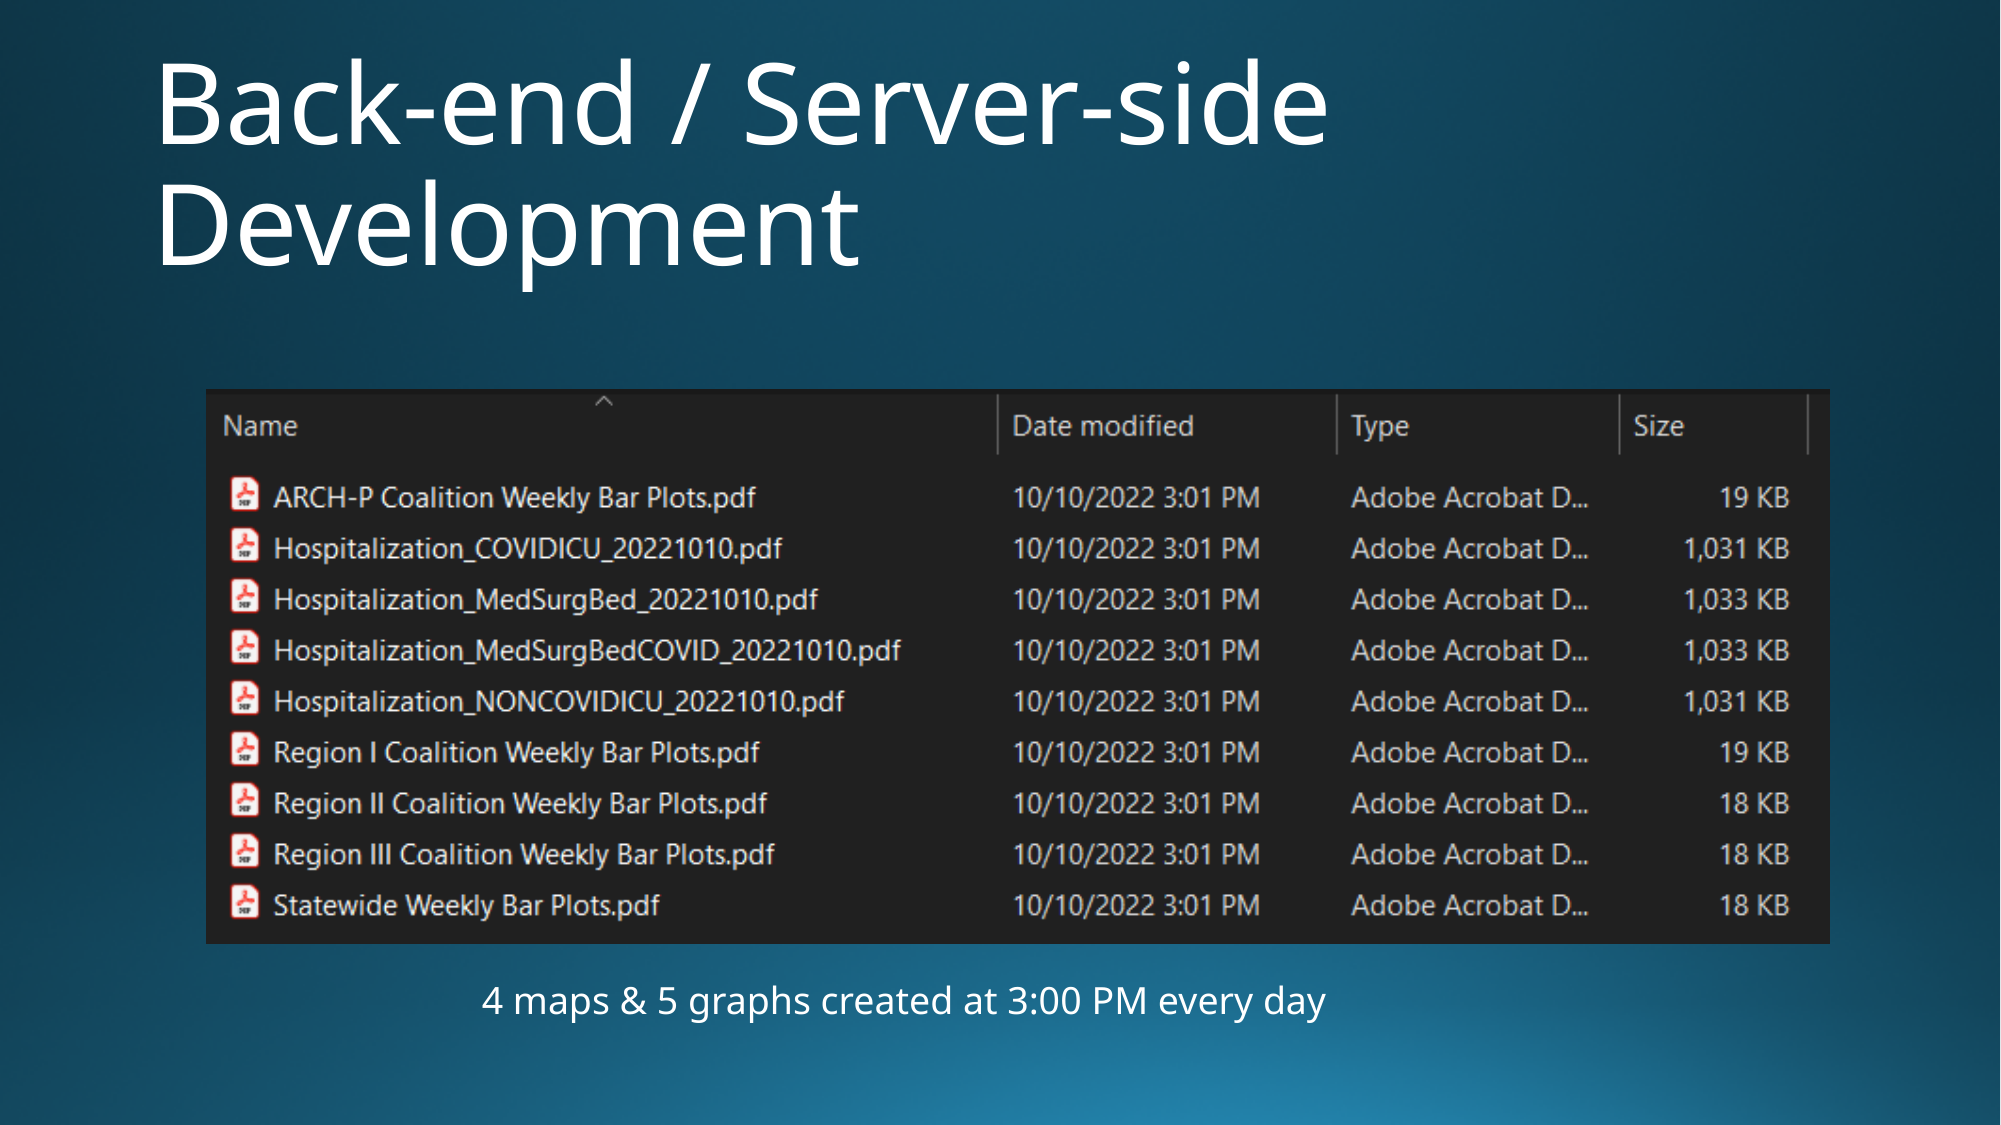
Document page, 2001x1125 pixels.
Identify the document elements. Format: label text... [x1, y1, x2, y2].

picture [0, 0, 2001, 1125]
text_box 4 maps & 5 graphs created at 3:00 PM every day [467, 970, 1342, 1030]
title Back-end / Server-side Development [137, 59, 1863, 278]
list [206, 389, 1830, 944]
